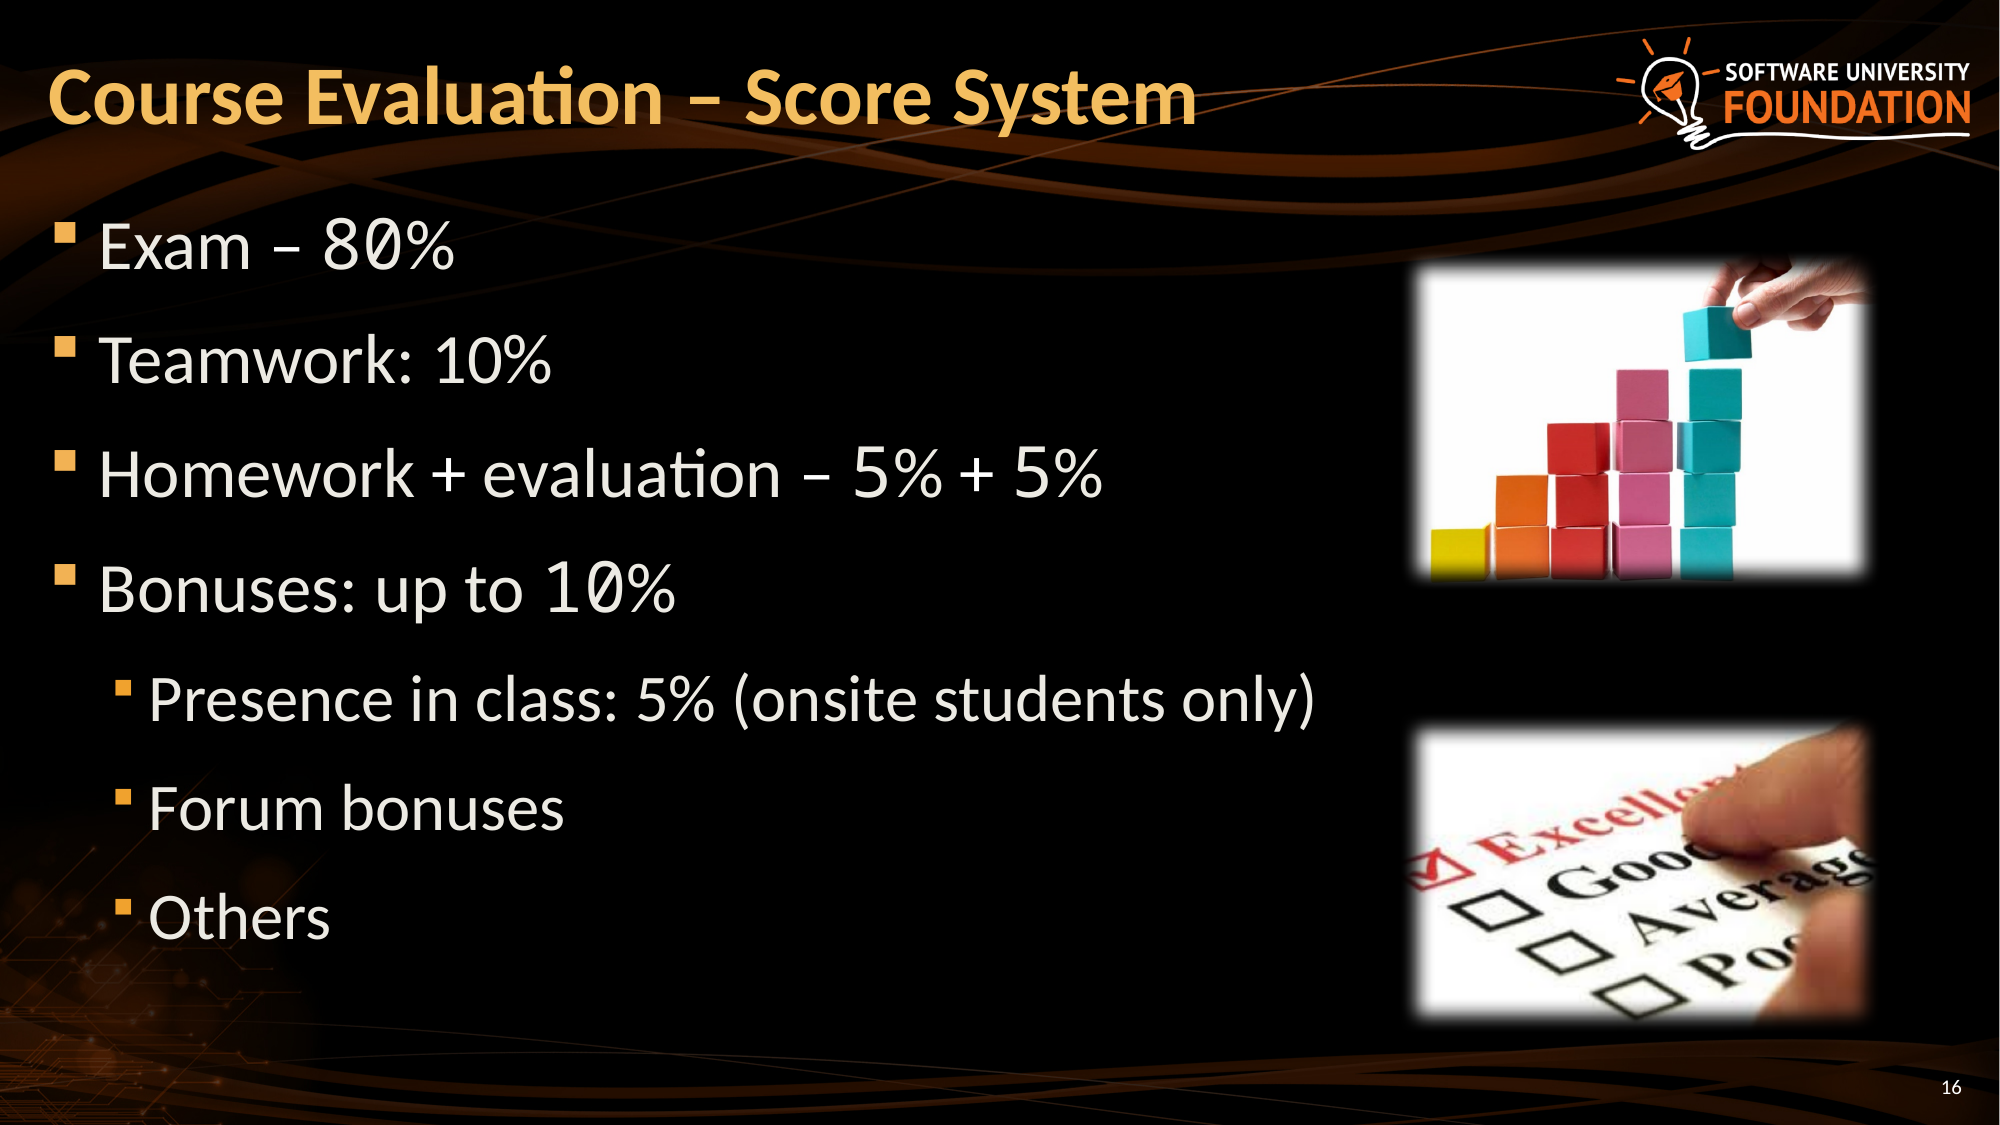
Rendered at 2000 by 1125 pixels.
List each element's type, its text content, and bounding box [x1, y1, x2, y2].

title Course Evaluation – Score System [30, 6, 1602, 189]
picture [0, 0, 2000, 1125]
list Exam – 80% Teamwork: 10% Homework + evaluation – 5% + 5% Bonuses: up to 10% Presence in class: 5% (onsite students only) Forum bonuses Others [31, 188, 1968, 1103]
